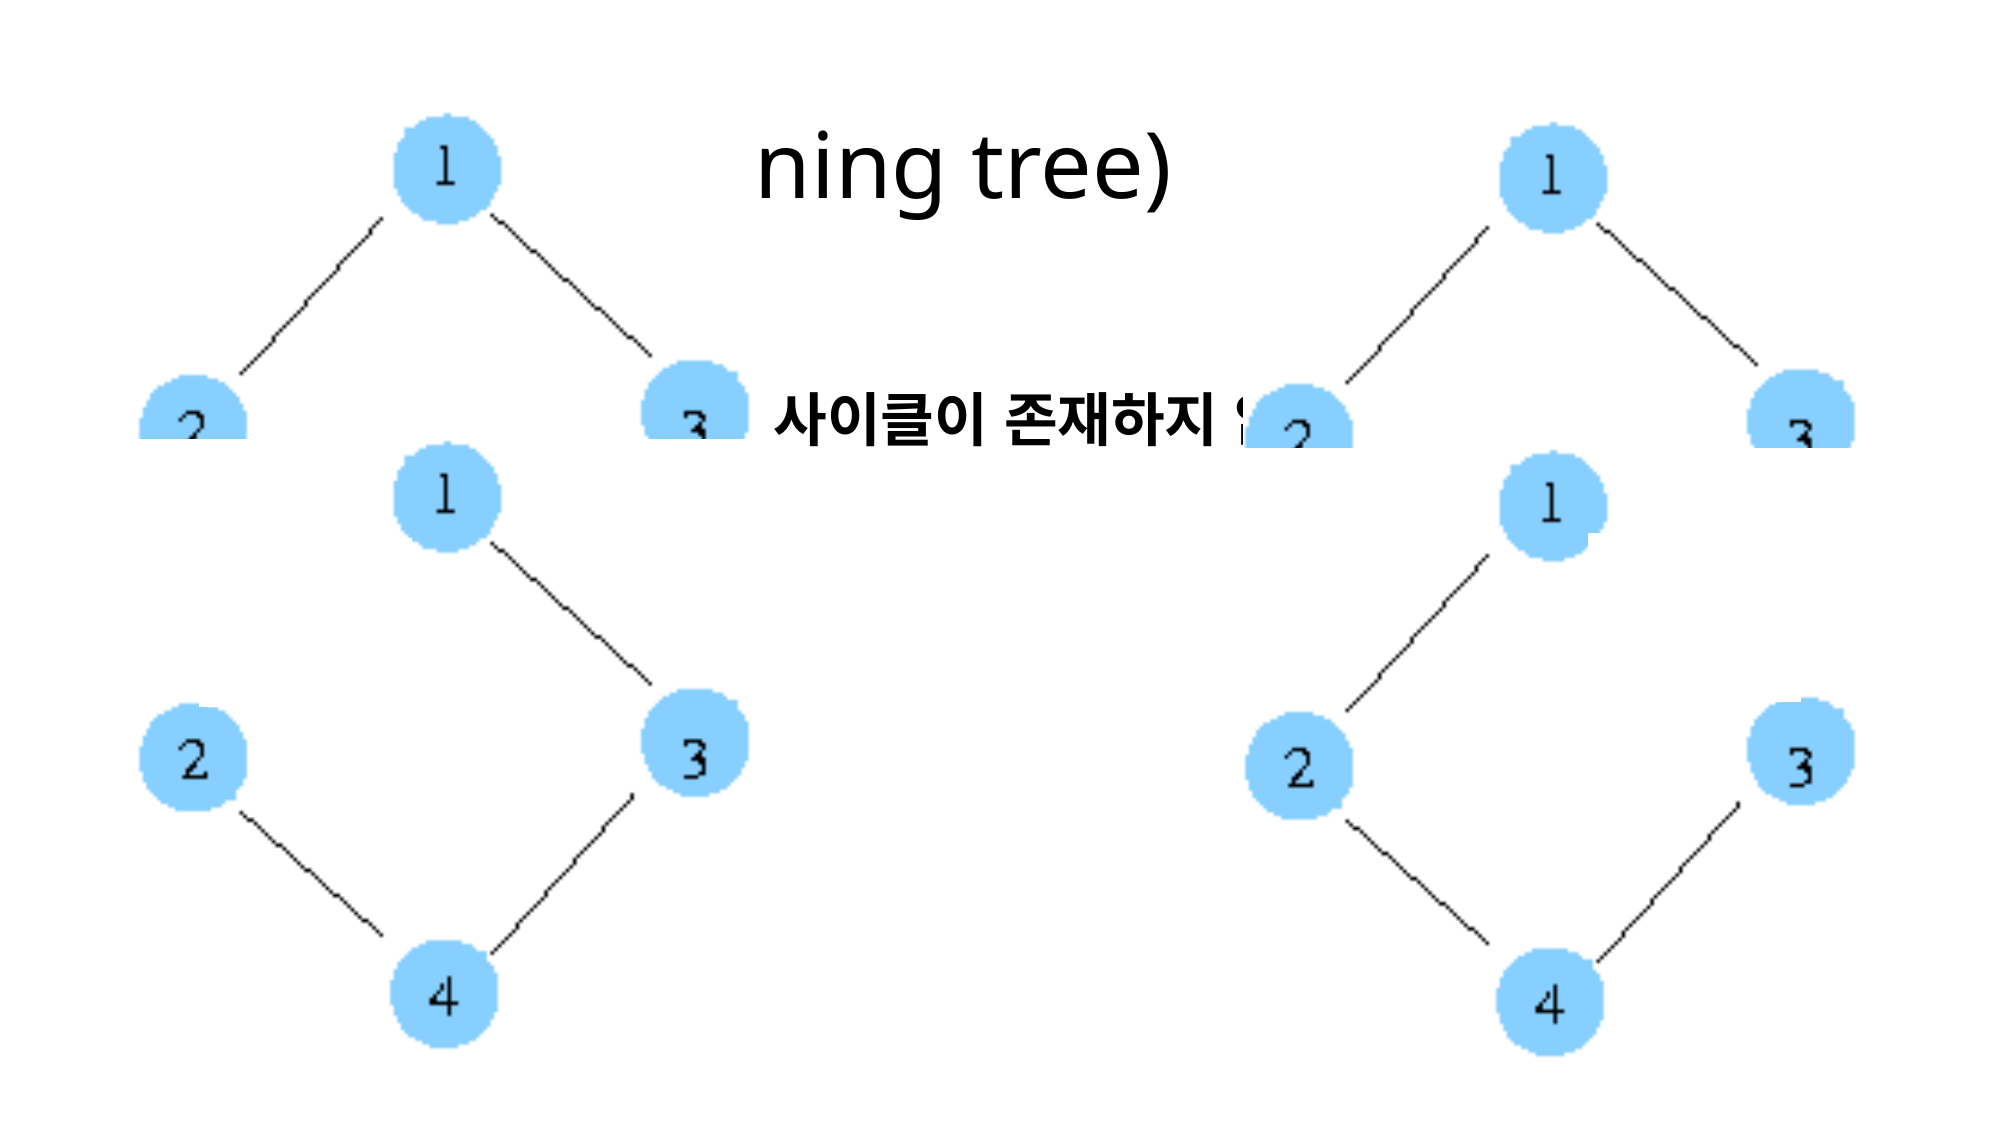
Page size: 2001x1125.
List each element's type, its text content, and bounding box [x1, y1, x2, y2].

picture [137, 111, 757, 1053]
picture [1243, 120, 1863, 1061]
title 신장트리(Spanning tree) [137, 59, 1863, 278]
list 모든 정점을 포함하고 정점간 서로 연결되면서 사이클이 존재하지 않는 그래프( : 트리) [757, 299, 1243, 1014]
